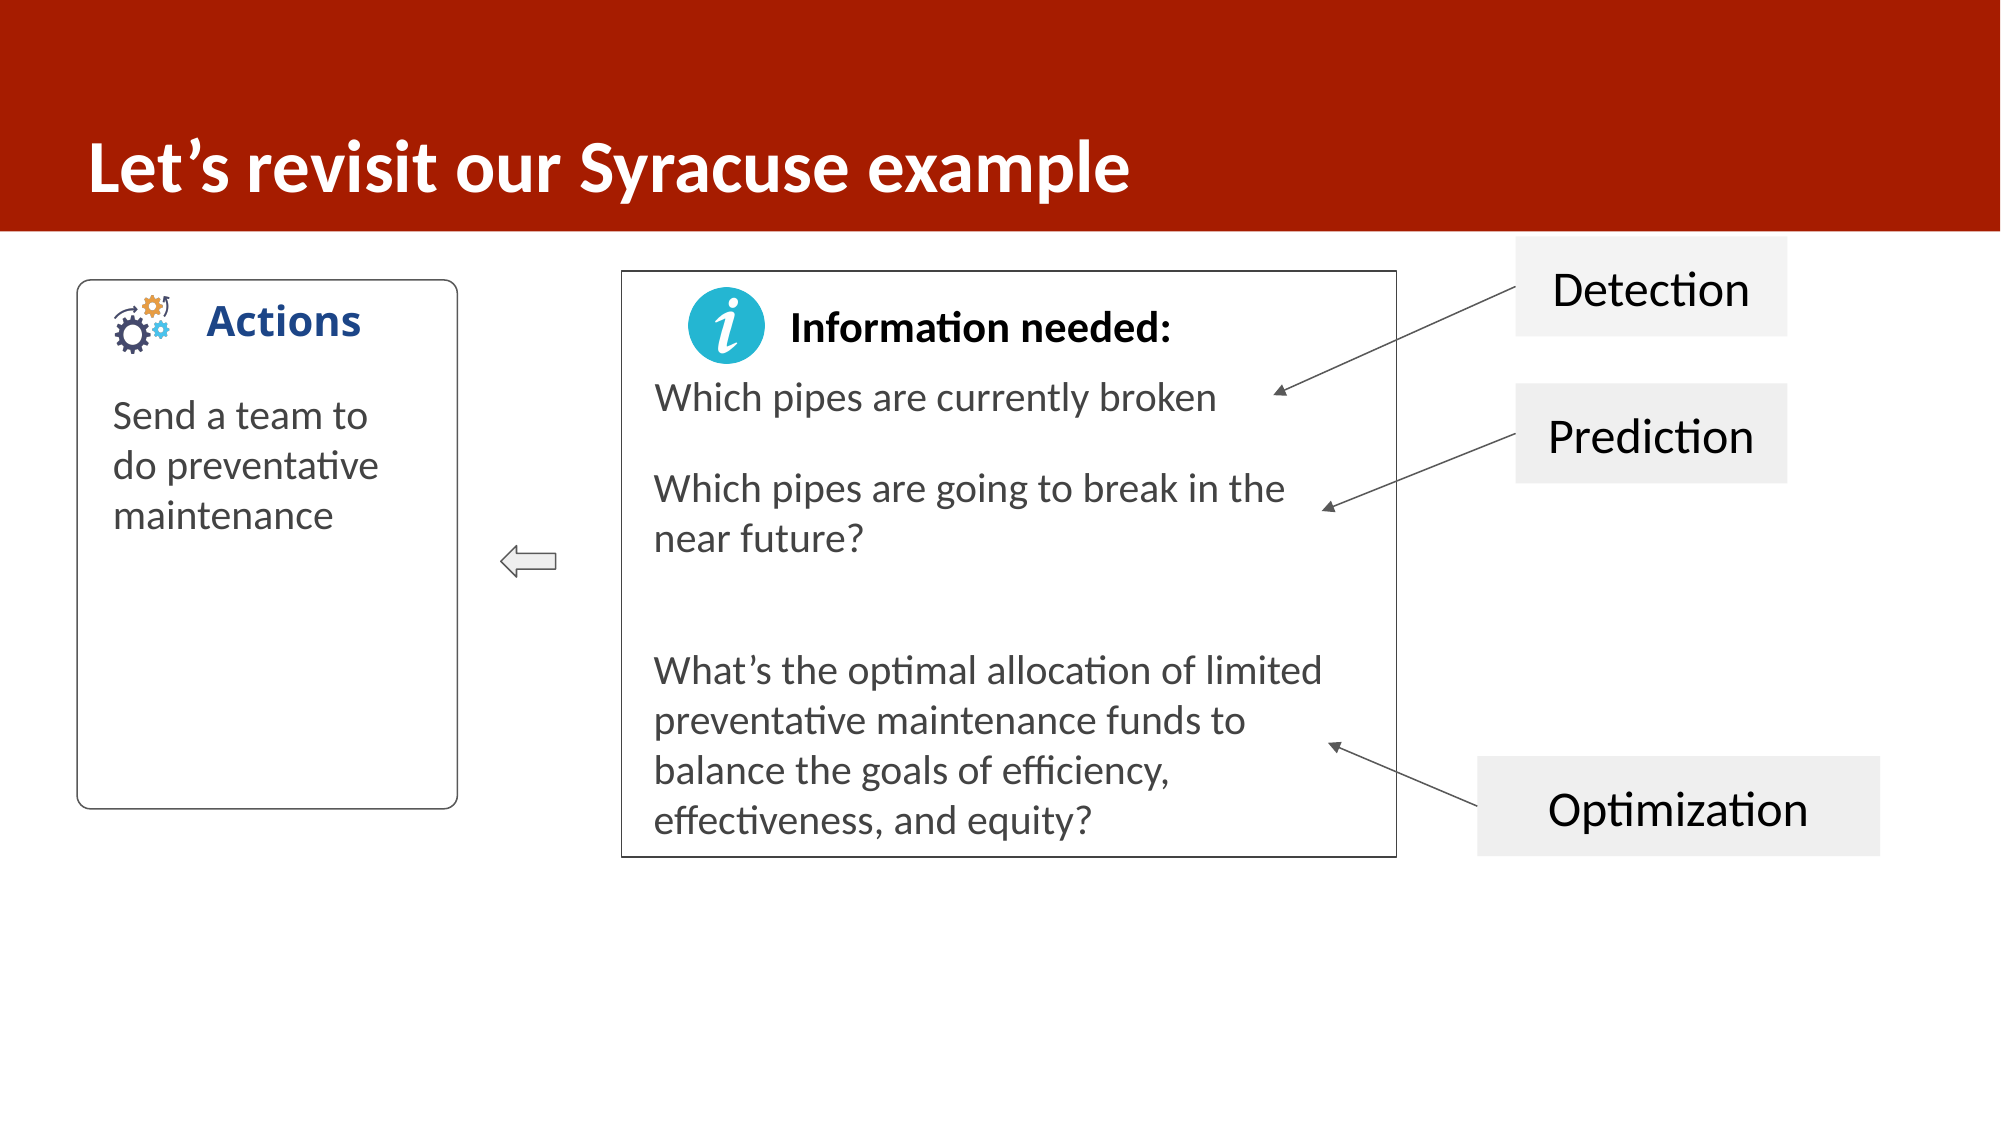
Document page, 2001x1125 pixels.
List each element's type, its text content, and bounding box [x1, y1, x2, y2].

text_box Which pipes are going to break in the near future? [653, 460, 1322, 562]
title Let’s revisit our Syracuse example [68, 97, 1932, 223]
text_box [687, 277, 1323, 373]
text_box What’s the optimal allocation of limited preventative maintenance funds to balance the goals of efficiency, effectiveness, and equity? [653, 642, 1328, 843]
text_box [1327, 757, 1478, 807]
text_box Send a team to do preventative maintenance [112, 387, 422, 538]
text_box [1321, 433, 1516, 526]
text_box [500, 545, 556, 578]
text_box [1273, 286, 1516, 410]
text_box Optimization [1477, 756, 1881, 857]
text_box Detection [1515, 236, 1788, 337]
text_box Prediction [1515, 383, 1788, 484]
text_box [621, 271, 1397, 858]
text_box Which pipes are currently broken [654, 370, 1274, 421]
text_box [77, 279, 458, 809]
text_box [112, 292, 385, 359]
